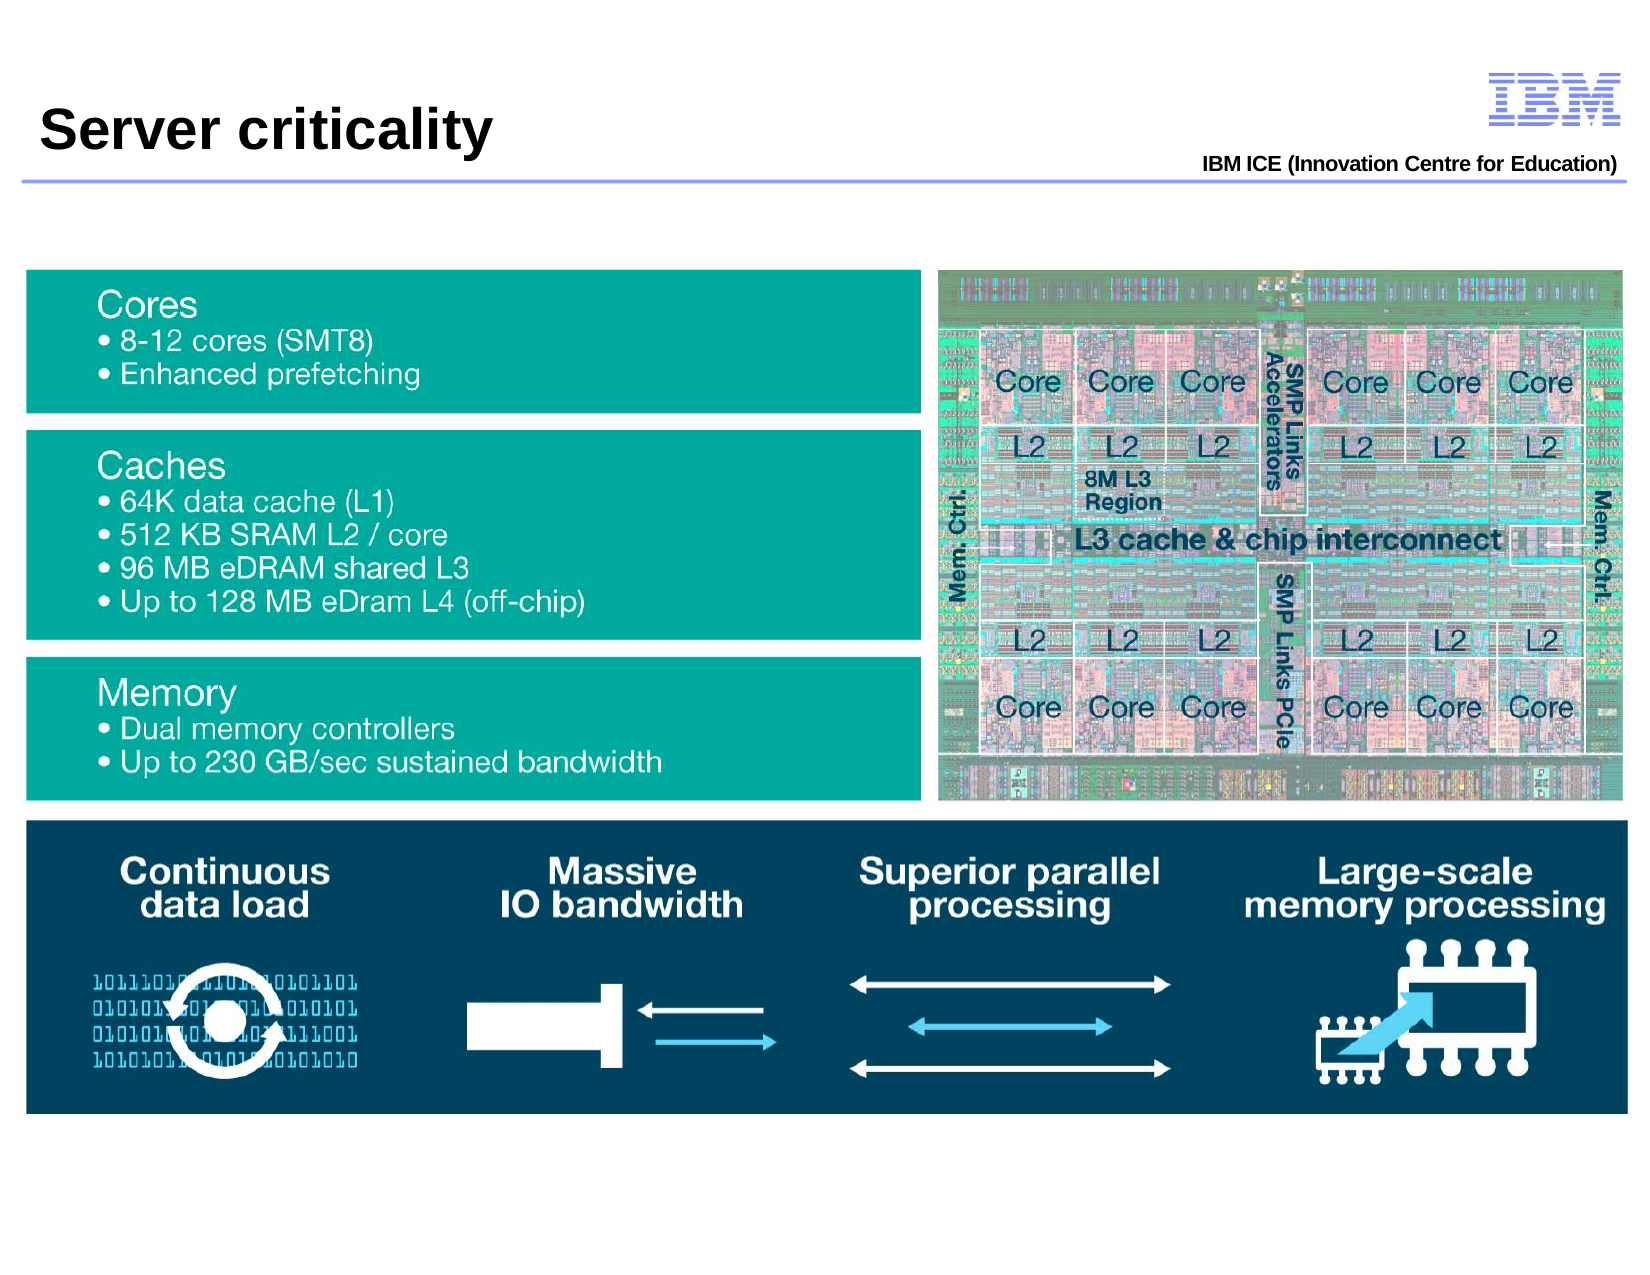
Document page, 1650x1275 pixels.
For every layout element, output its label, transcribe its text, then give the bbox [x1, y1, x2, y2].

title Server criticality [37, 89, 497, 262]
picture [1488, 71, 1621, 126]
text_box [18, 262, 1630, 1118]
text_box IBM ICE (Innovation Centre for Education) [1200, 147, 1624, 176]
text_box [497, 179, 1627, 184]
text_box [21, 179, 37, 184]
